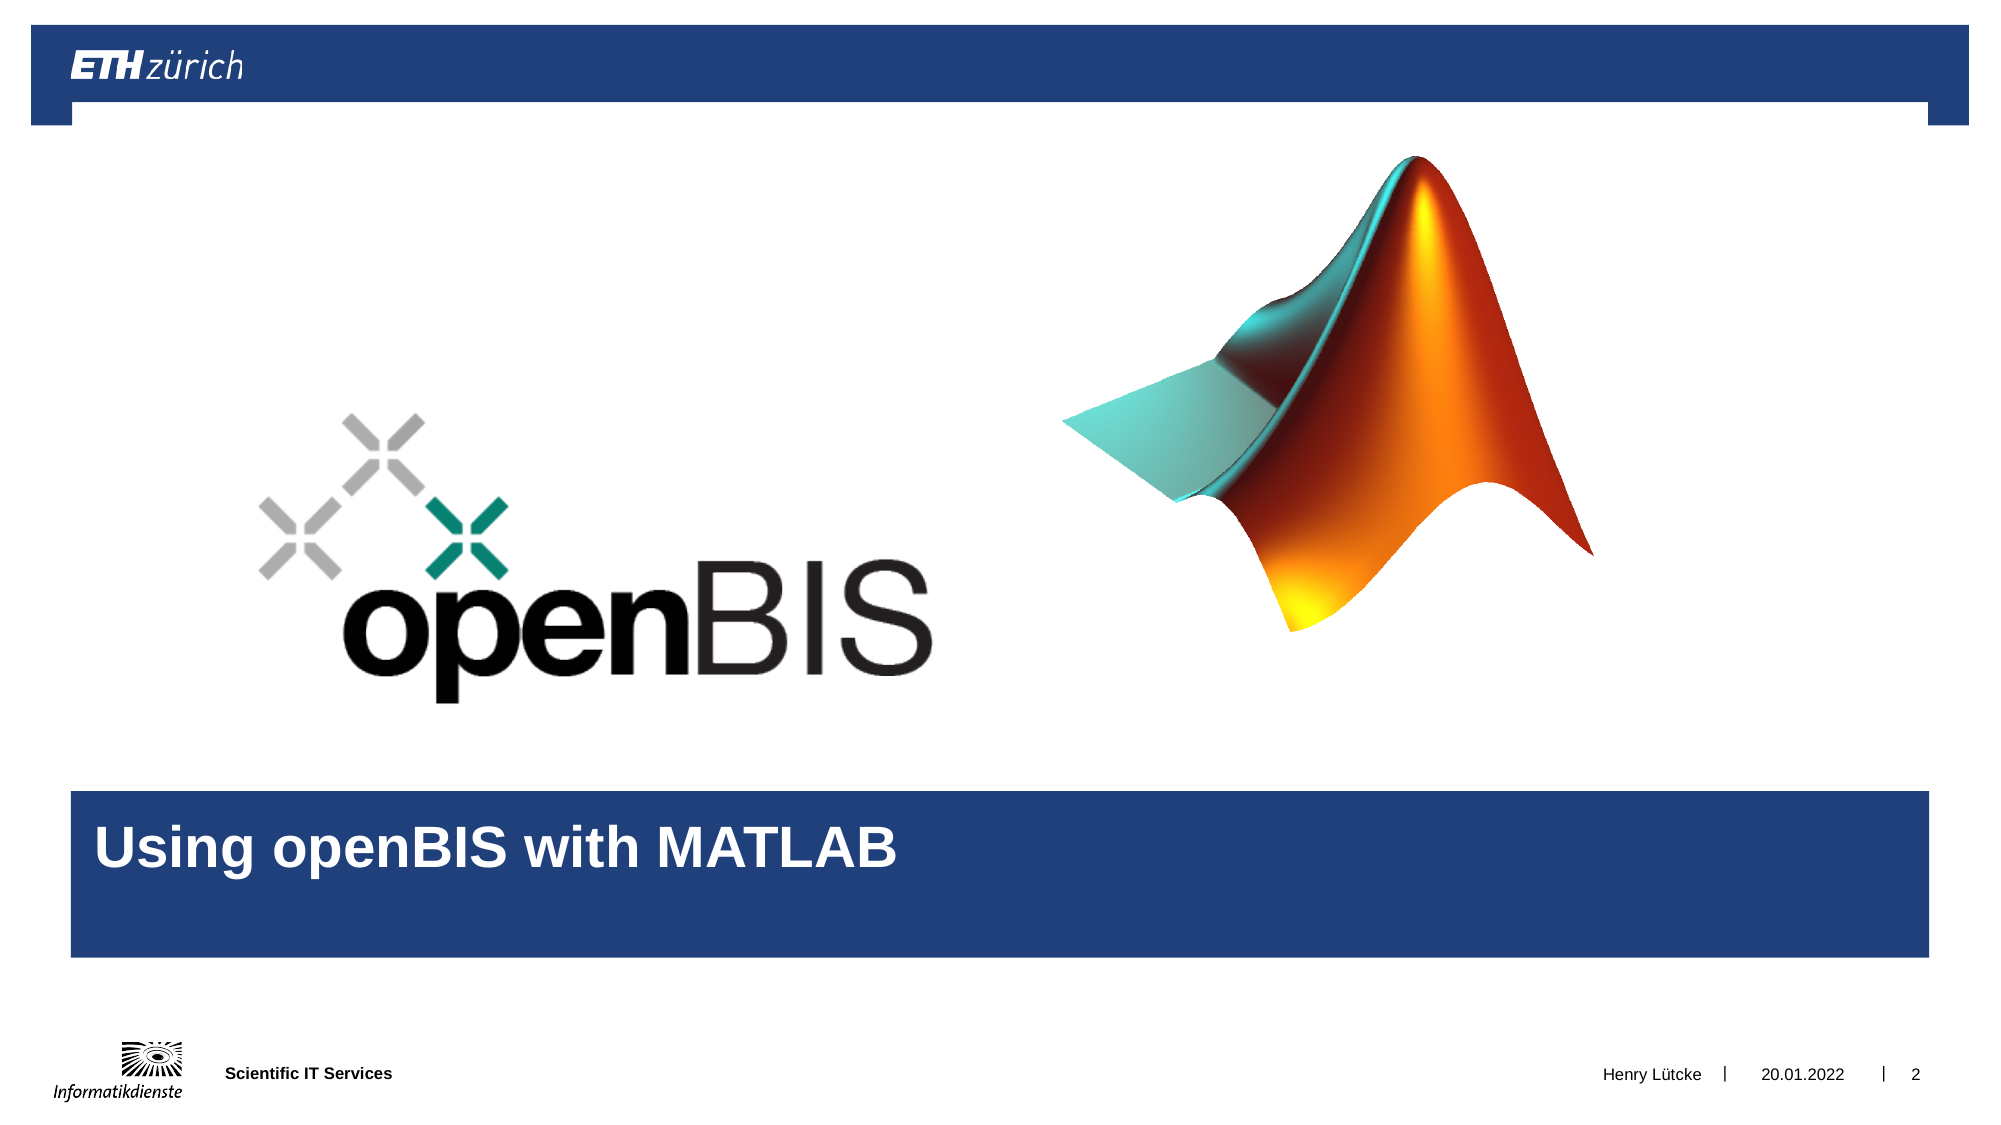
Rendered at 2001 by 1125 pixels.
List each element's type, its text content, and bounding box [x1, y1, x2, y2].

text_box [257, 413, 939, 711]
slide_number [1736, 1034, 1870, 1112]
footer Henry Lütcke [999, 1034, 1702, 1112]
picture [1060, 153, 1595, 633]
slide_number 2 [1886, 1034, 1946, 1112]
title Using openBIS with MATLAB [70, 791, 1930, 958]
picture [53, 1042, 182, 1106]
